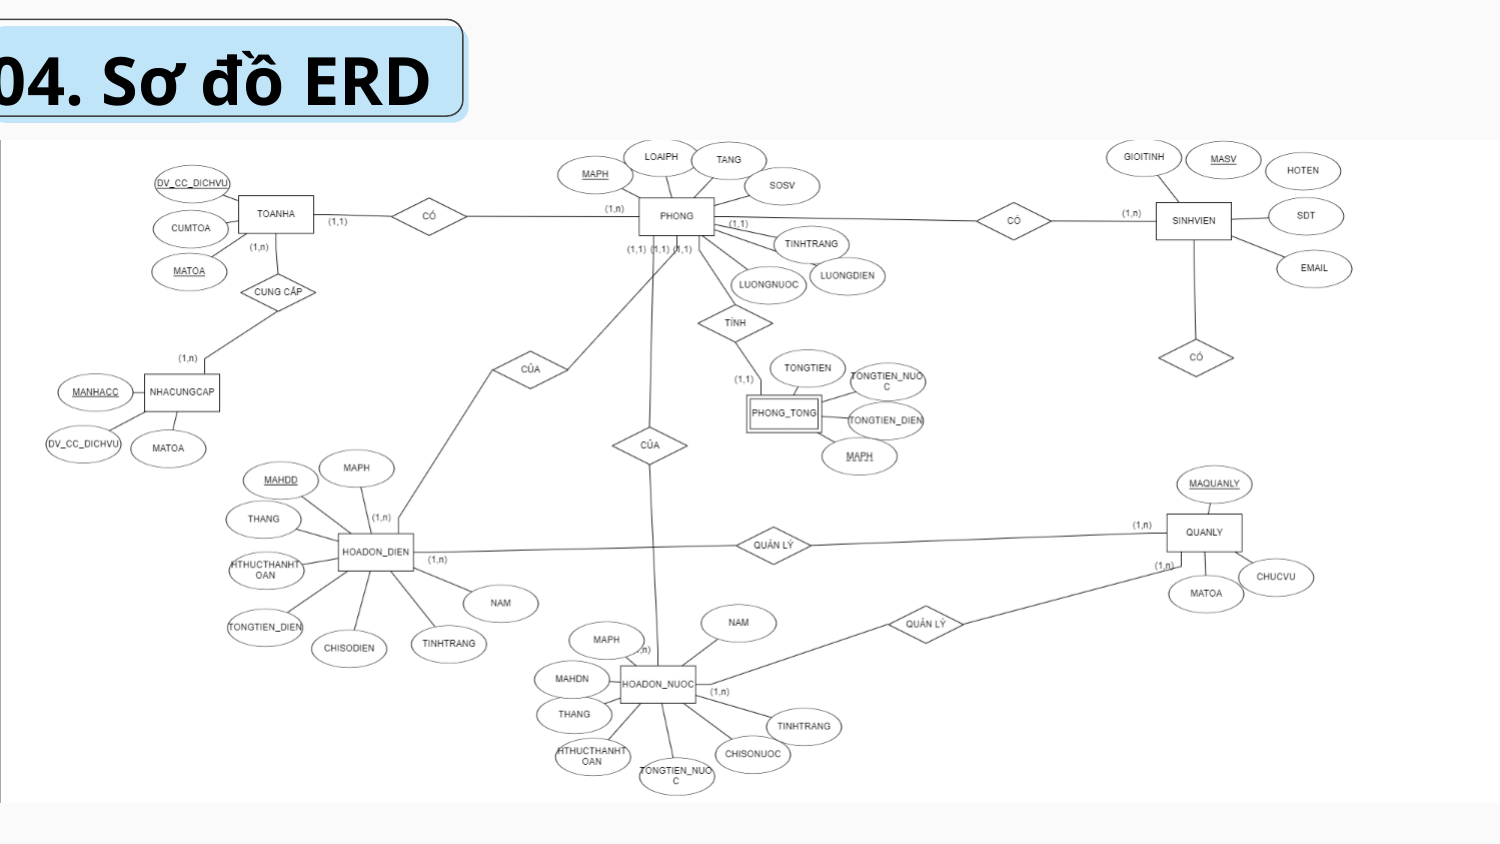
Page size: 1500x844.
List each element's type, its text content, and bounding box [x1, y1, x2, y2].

picture [0, 140, 1500, 804]
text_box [0, 19, 469, 124]
text_box 04. Sơ đồ ERD [0, 19, 552, 134]
